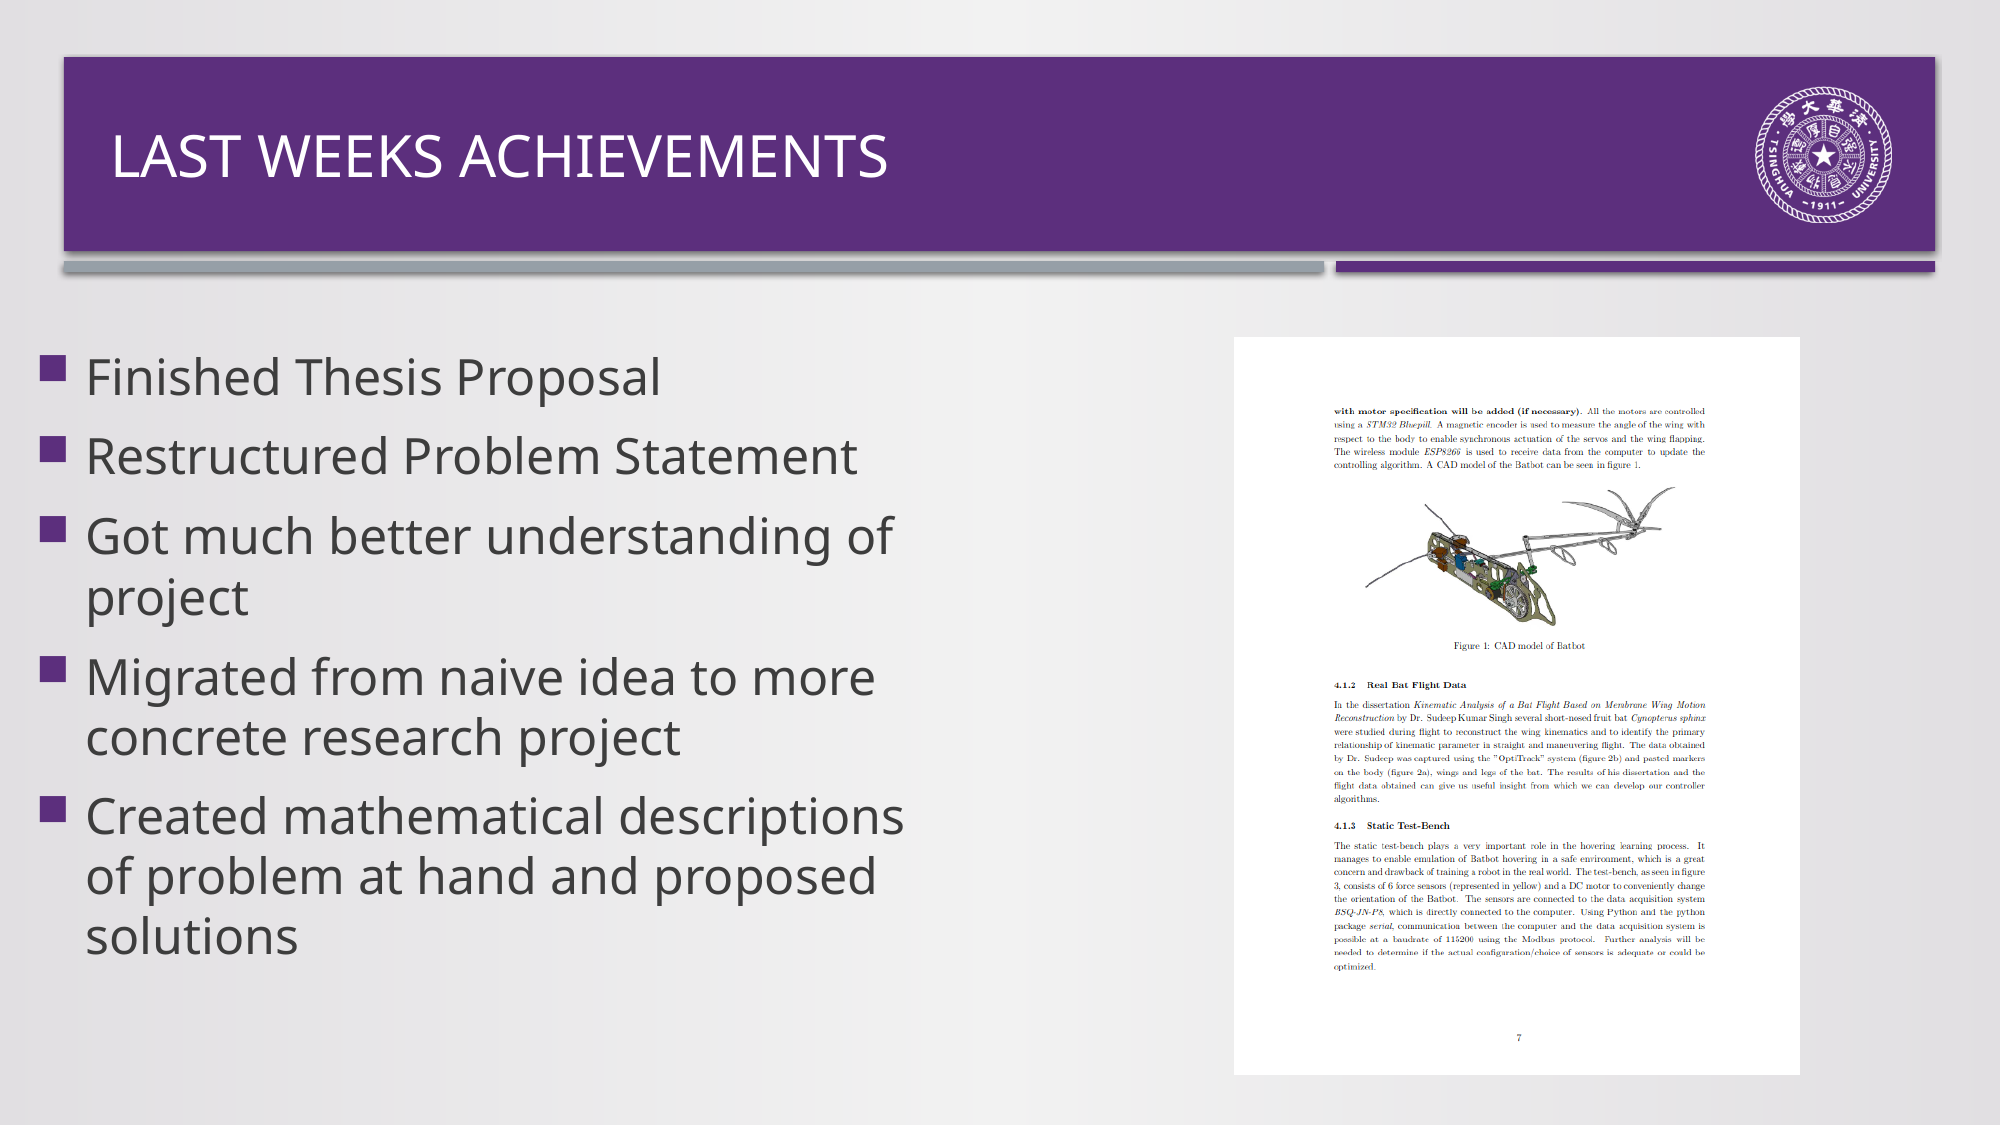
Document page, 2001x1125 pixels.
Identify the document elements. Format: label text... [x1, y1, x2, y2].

title last weeks achievements [95, 71, 1755, 237]
text_box Finished Thesis Proposal Restructured Problem Statement Got much better understanding of project Migrated from naive idea to more concrete research project Created mathematical descriptions of problem at hand and proposed solutions [20, 337, 975, 1067]
picture [1234, 337, 1801, 1075]
